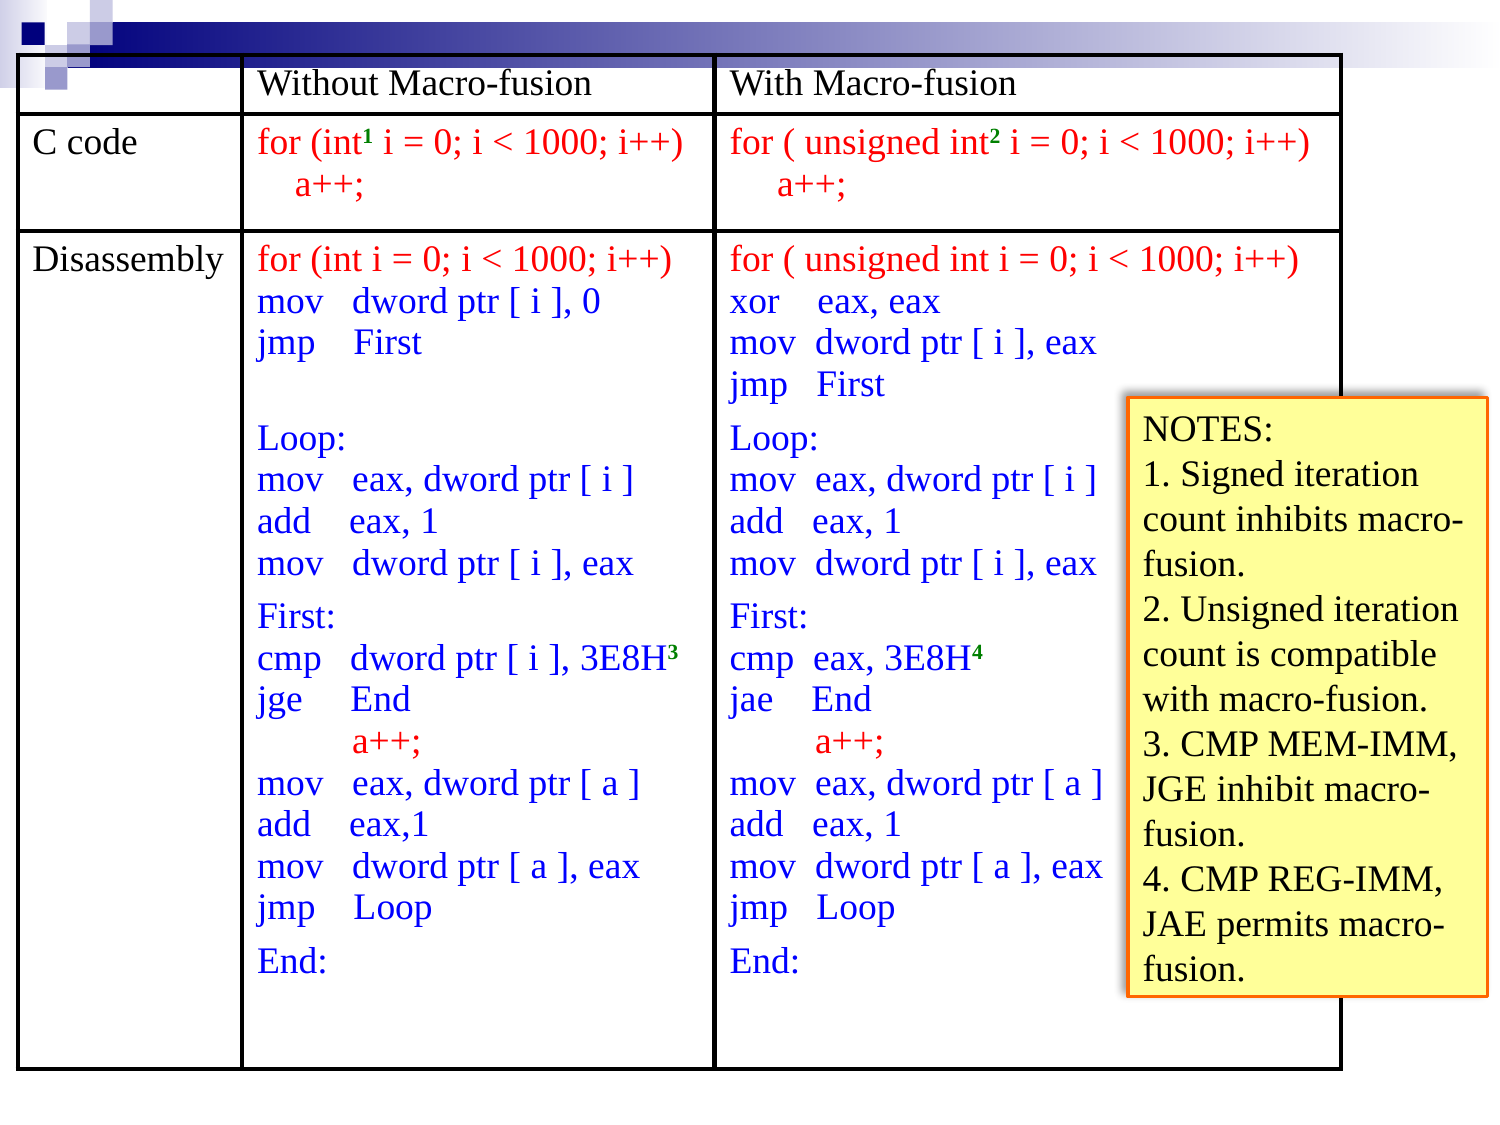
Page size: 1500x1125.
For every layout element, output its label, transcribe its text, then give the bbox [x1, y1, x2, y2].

table_cell Disassembly [20, 233, 240, 1067]
text_box NOTES: 1. Signed iteration count inhibits macro-fusion. 2. Unsigned iteration count is compatible with macro-fusion. 3. CMP MEM-IMM, JGE inhibit macro-fusion. 4. CMP REG-IMM, JAE permits macro-fusion. [1128, 397, 1488, 997]
table_header [20, 57, 240, 112]
text_box [689, 22, 693, 53]
table_cell C code [20, 116, 240, 229]
table_header Without Macro-fusion [244, 57, 712, 112]
table_cell for (int i = 0; i < 1000; i++) mov dword ptr [ i ], 0 jmp First Loop: mov eax, dword ptr [ i ] add eax, 1 mov dword ptr [ i ], eax First: cmp dword ptr [ i ], 3E8H3 jge End a++; mov eax, dword ptr [ a ] add eax,1 mov dword ptr [ a ], eax jmp Loop End: [244, 233, 712, 1067]
table_header With Macro-fusion [717, 57, 1339, 112]
table_cell for (int1 i = 0; i < 1000; i++) a++; [244, 116, 712, 229]
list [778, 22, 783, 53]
slide_number 123 [1137, 1037, 1488, 1113]
table_cell for ( unsigned int i = 0; i < 1000; i++) xor eax, eax mov dword ptr [ i ], eax jmp First Loop: mov eax, dword ptr [ i ] add eax, 1 mov dword ptr [ i ], eax First: cmp eax, 3E8H4 jae End a++; mov eax, dword ptr [ a ] add eax, 1 mov dword ptr [ a ], eax jmp Loop End: [717, 233, 1339, 1067]
table_cell for ( unsigned int2 i = 0; i < 1000; i++) a++; [717, 116, 1339, 229]
